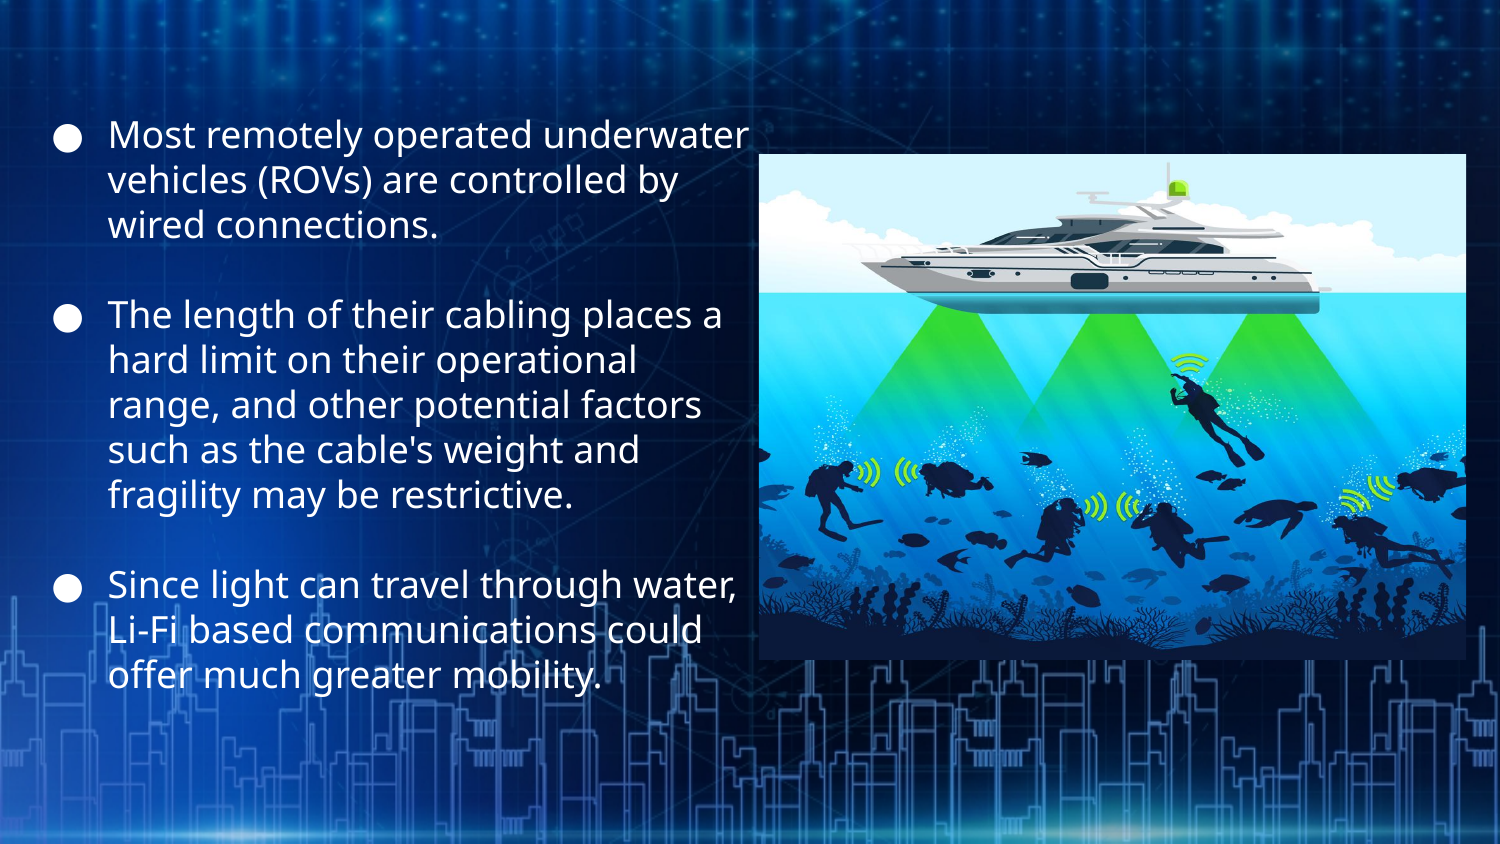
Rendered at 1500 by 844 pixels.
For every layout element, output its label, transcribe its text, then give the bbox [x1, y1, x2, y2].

text_box Most remotely operated underwater vehicles (ROVs) are controlled by wired connections. The length of their cabling places a hard limit on their operational range, and other potential factors such as the cable's weight and fragility may be restrictive. Since light can travel through water, Li-Fi based communications could offer much greater mobility. [17, 96, 771, 712]
picture [0, 0, 1500, 844]
